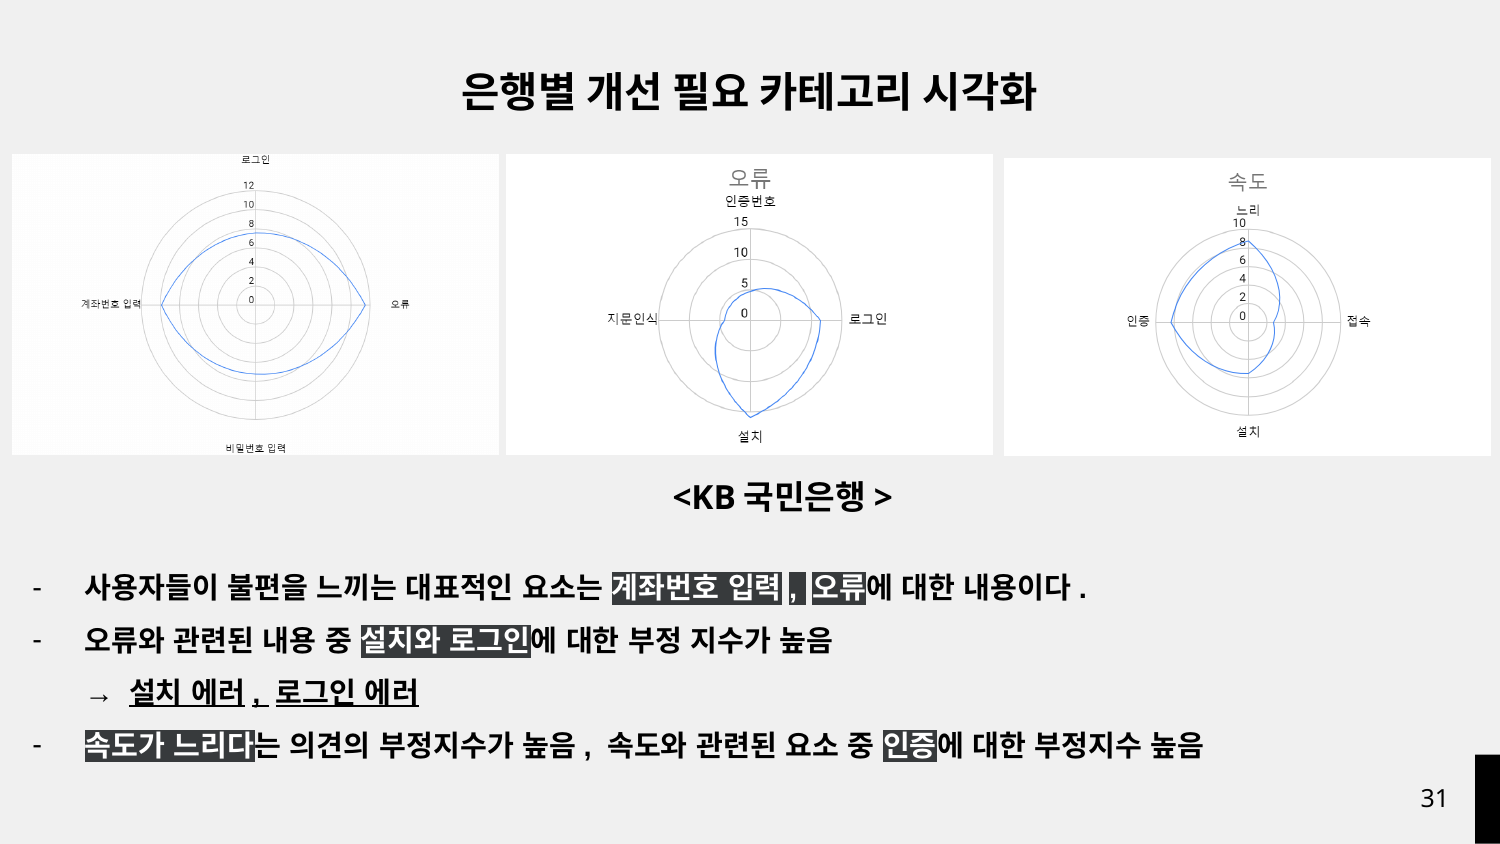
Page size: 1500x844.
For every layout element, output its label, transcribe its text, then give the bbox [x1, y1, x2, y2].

text_box 은행별 개선 필요 카테고리 시각화 [398, 51, 1102, 130]
picture [1004, 158, 1491, 456]
picture [12, 154, 499, 456]
text_box 사용자들이 불편을 느끼는 대표적인 요소는 계좌번호 입력, 오류에 대한 내용이다. 오류와 관련된 내용 중 설치와 로그인에 대한 부정 지수가 높음 → 설치 에러, 로그인 에러 속도가 느리다는 의견의 부정지수가 높음, 속도와 관련된 요소 중 인증에 대한 부정지수 높음 [0, 537, 1500, 777]
text_box <KB국민은행> [626, 480, 939, 513]
slide_number ‹#› [1389, 777, 1480, 832]
picture [506, 154, 993, 456]
